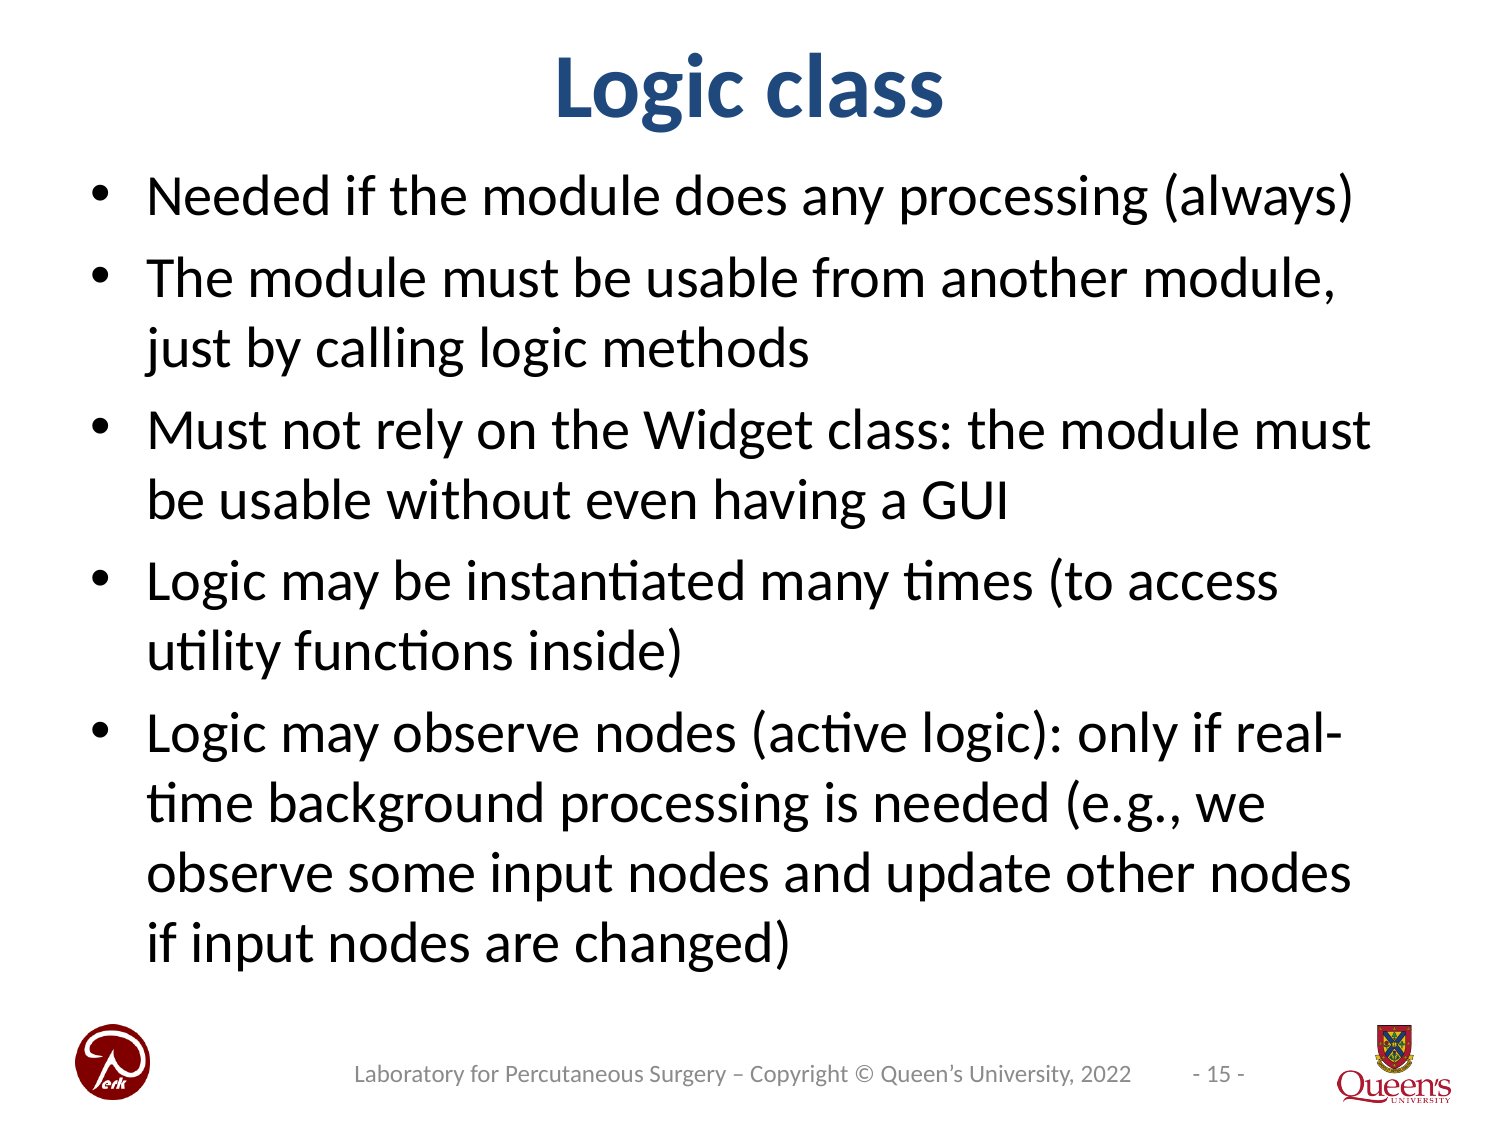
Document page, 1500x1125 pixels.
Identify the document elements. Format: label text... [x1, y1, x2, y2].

text_box Logic class [74, 0, 1425, 163]
slide_number - 15 - [1175, 1042, 1263, 1103]
footer Laboratory for Percutaneous Surgery – Copyright © Queen’s University, 2022 [312, 1042, 1175, 1103]
text_box Needed if the module does any processing (always) The module must be usable from another module, just by calling logic methods Must not rely on the Widget class: the module must be usable without even having a GUI Logic may be instantiated many times (to access utility functions inside) Logic may observe nodes (active logic): only if real-time background processing is needed (e.g., we observe some input nodes and update other nodes if input nodes are changed) [74, 163, 1413, 938]
picture [75, 1024, 150, 1100]
picture [1337, 1025, 1451, 1103]
